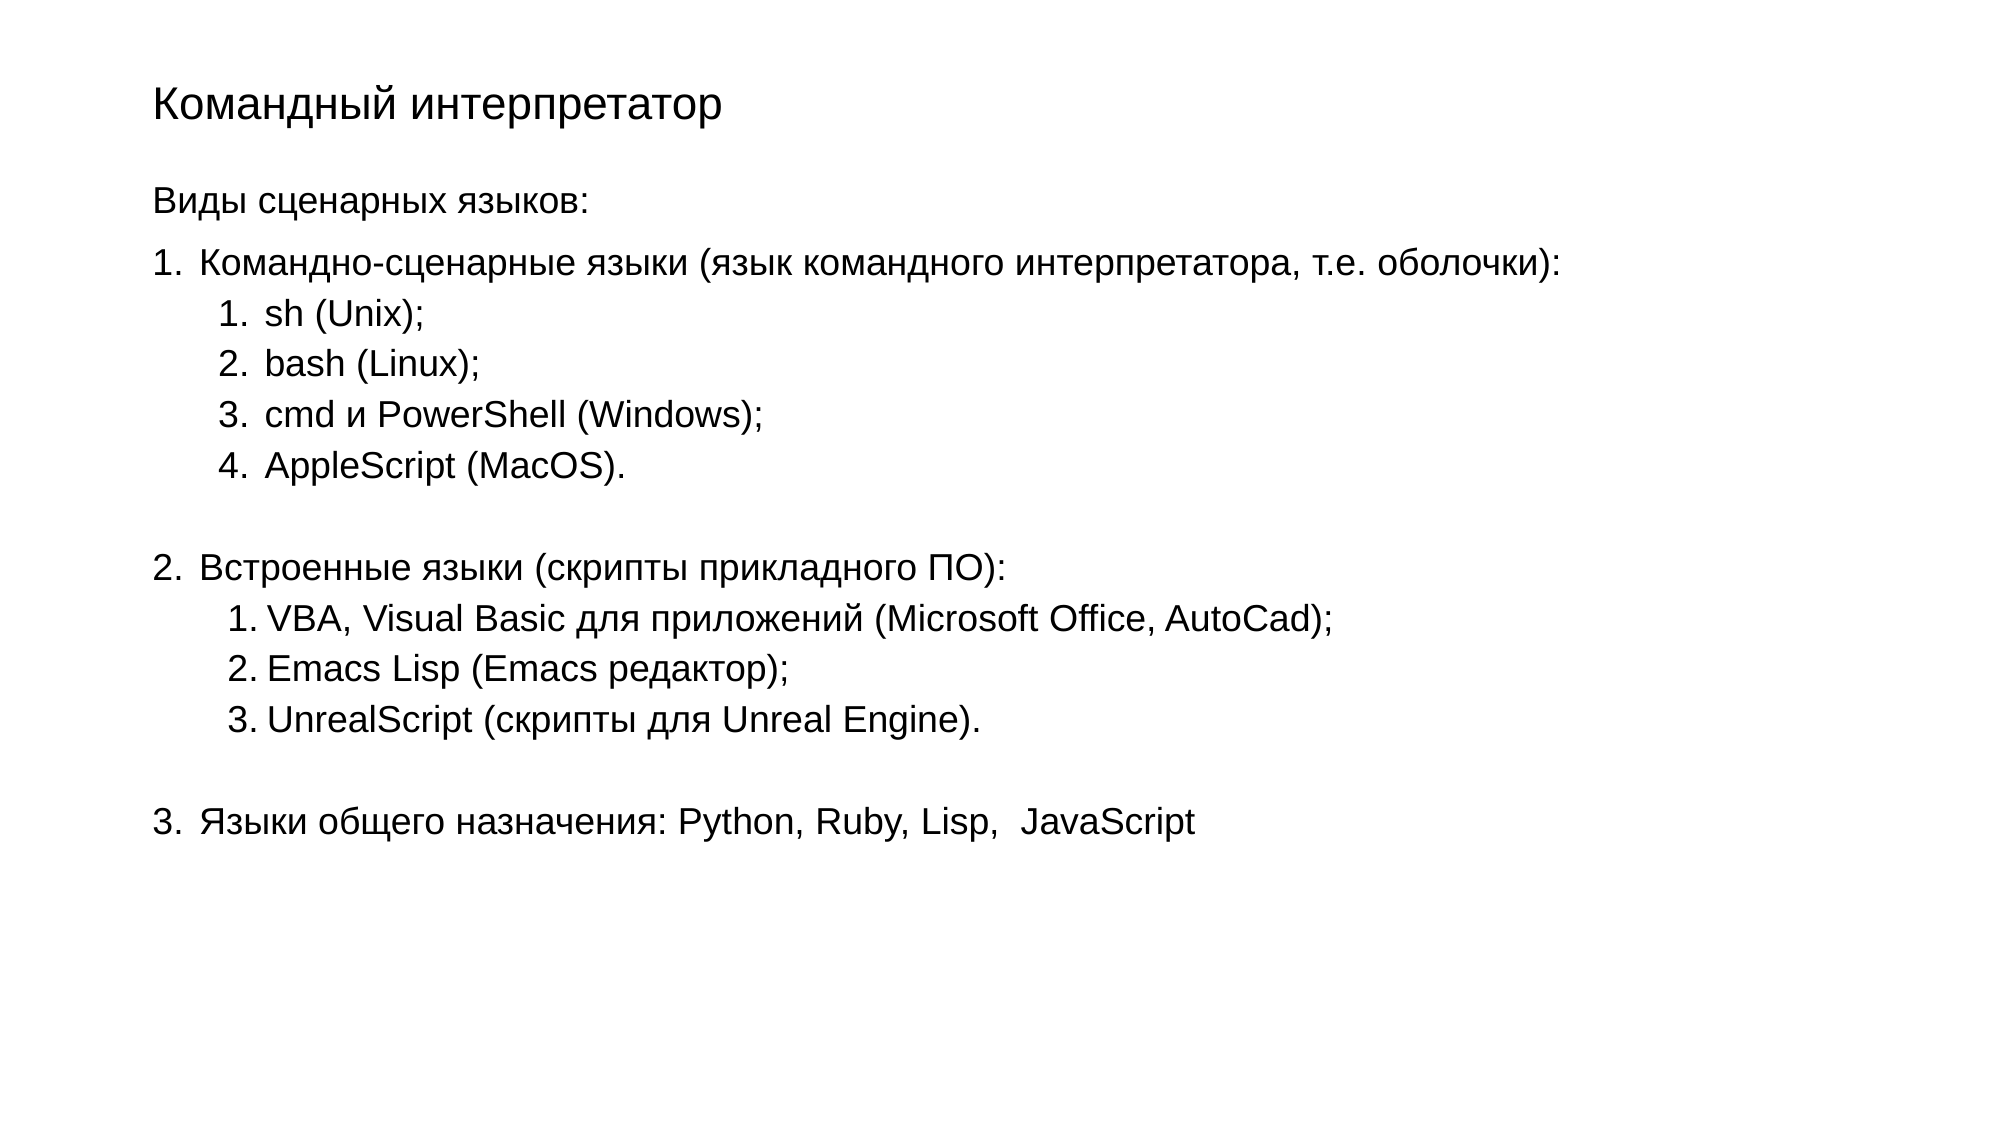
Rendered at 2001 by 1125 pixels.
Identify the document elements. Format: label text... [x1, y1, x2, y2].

title Командный интерпретатор [137, 59, 1863, 150]
list Виды сценарных языков: Командно-сценарные языки (язык командного интерпретатора, т.е. оболочки): sh (Unix); bash (Linux); cmd и PowerShell (Windows); AppleScript (MacOS). Встроенные языки (скрипты прикладного ПО): VBA, Visual Basic для приложений (Microsoft Office, AutoCad); Emacs Lisp (Emacs редактор); UnrealScript (скрипты для Unreal Engine). Языки общего назначения: Python, Ruby, Lisp, JavaScript [137, 173, 1863, 1014]
